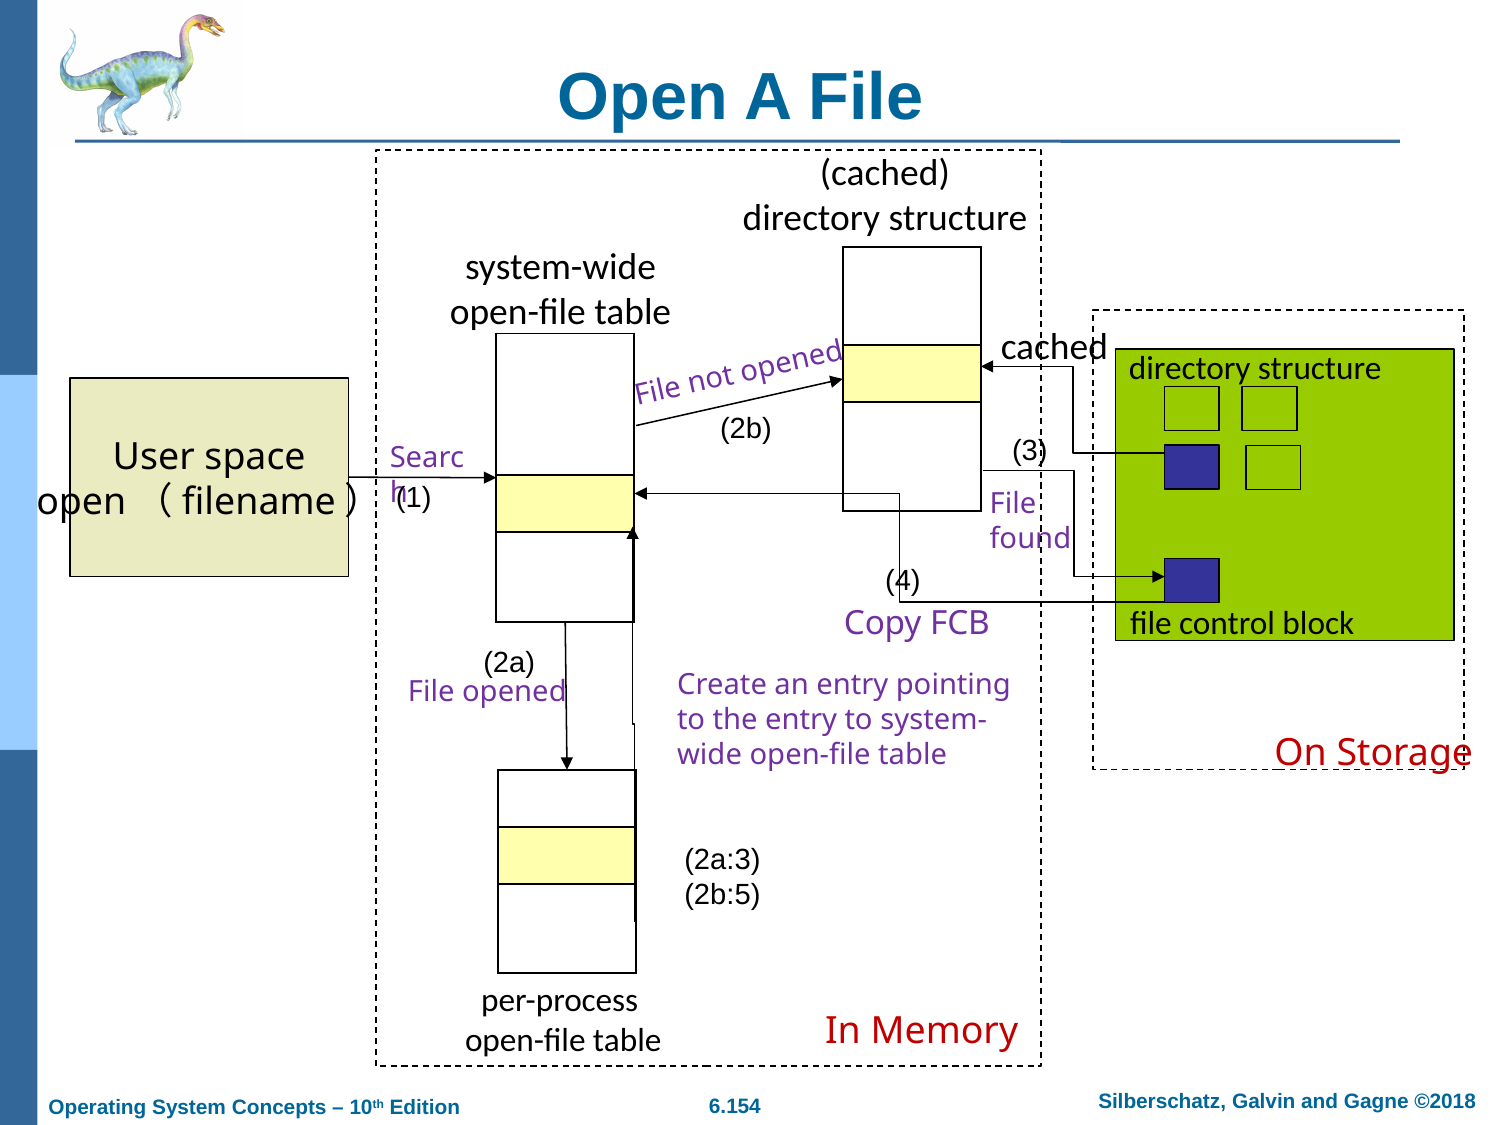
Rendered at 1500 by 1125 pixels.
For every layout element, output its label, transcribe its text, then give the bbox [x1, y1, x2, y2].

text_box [634, 493, 1165, 603]
text_box (cached) directory structure [725, 140, 1053, 246]
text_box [564, 624, 568, 771]
text_box (3) [1042, 461, 1063, 468]
text_box On Storage [1259, 720, 1489, 781]
text_box In Memory [810, 998, 1034, 1059]
title Open A File [75, 45, 1425, 141]
text_box [1092, 310, 1465, 770]
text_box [635, 380, 843, 426]
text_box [982, 470, 1165, 577]
picture [46, 0, 243, 149]
text_box cached [1042, 314, 1092, 364]
text_box [375, 150, 1042, 1067]
text_box User space open（filename） [70, 377, 349, 577]
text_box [980, 366, 1165, 453]
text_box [348, 476, 497, 480]
